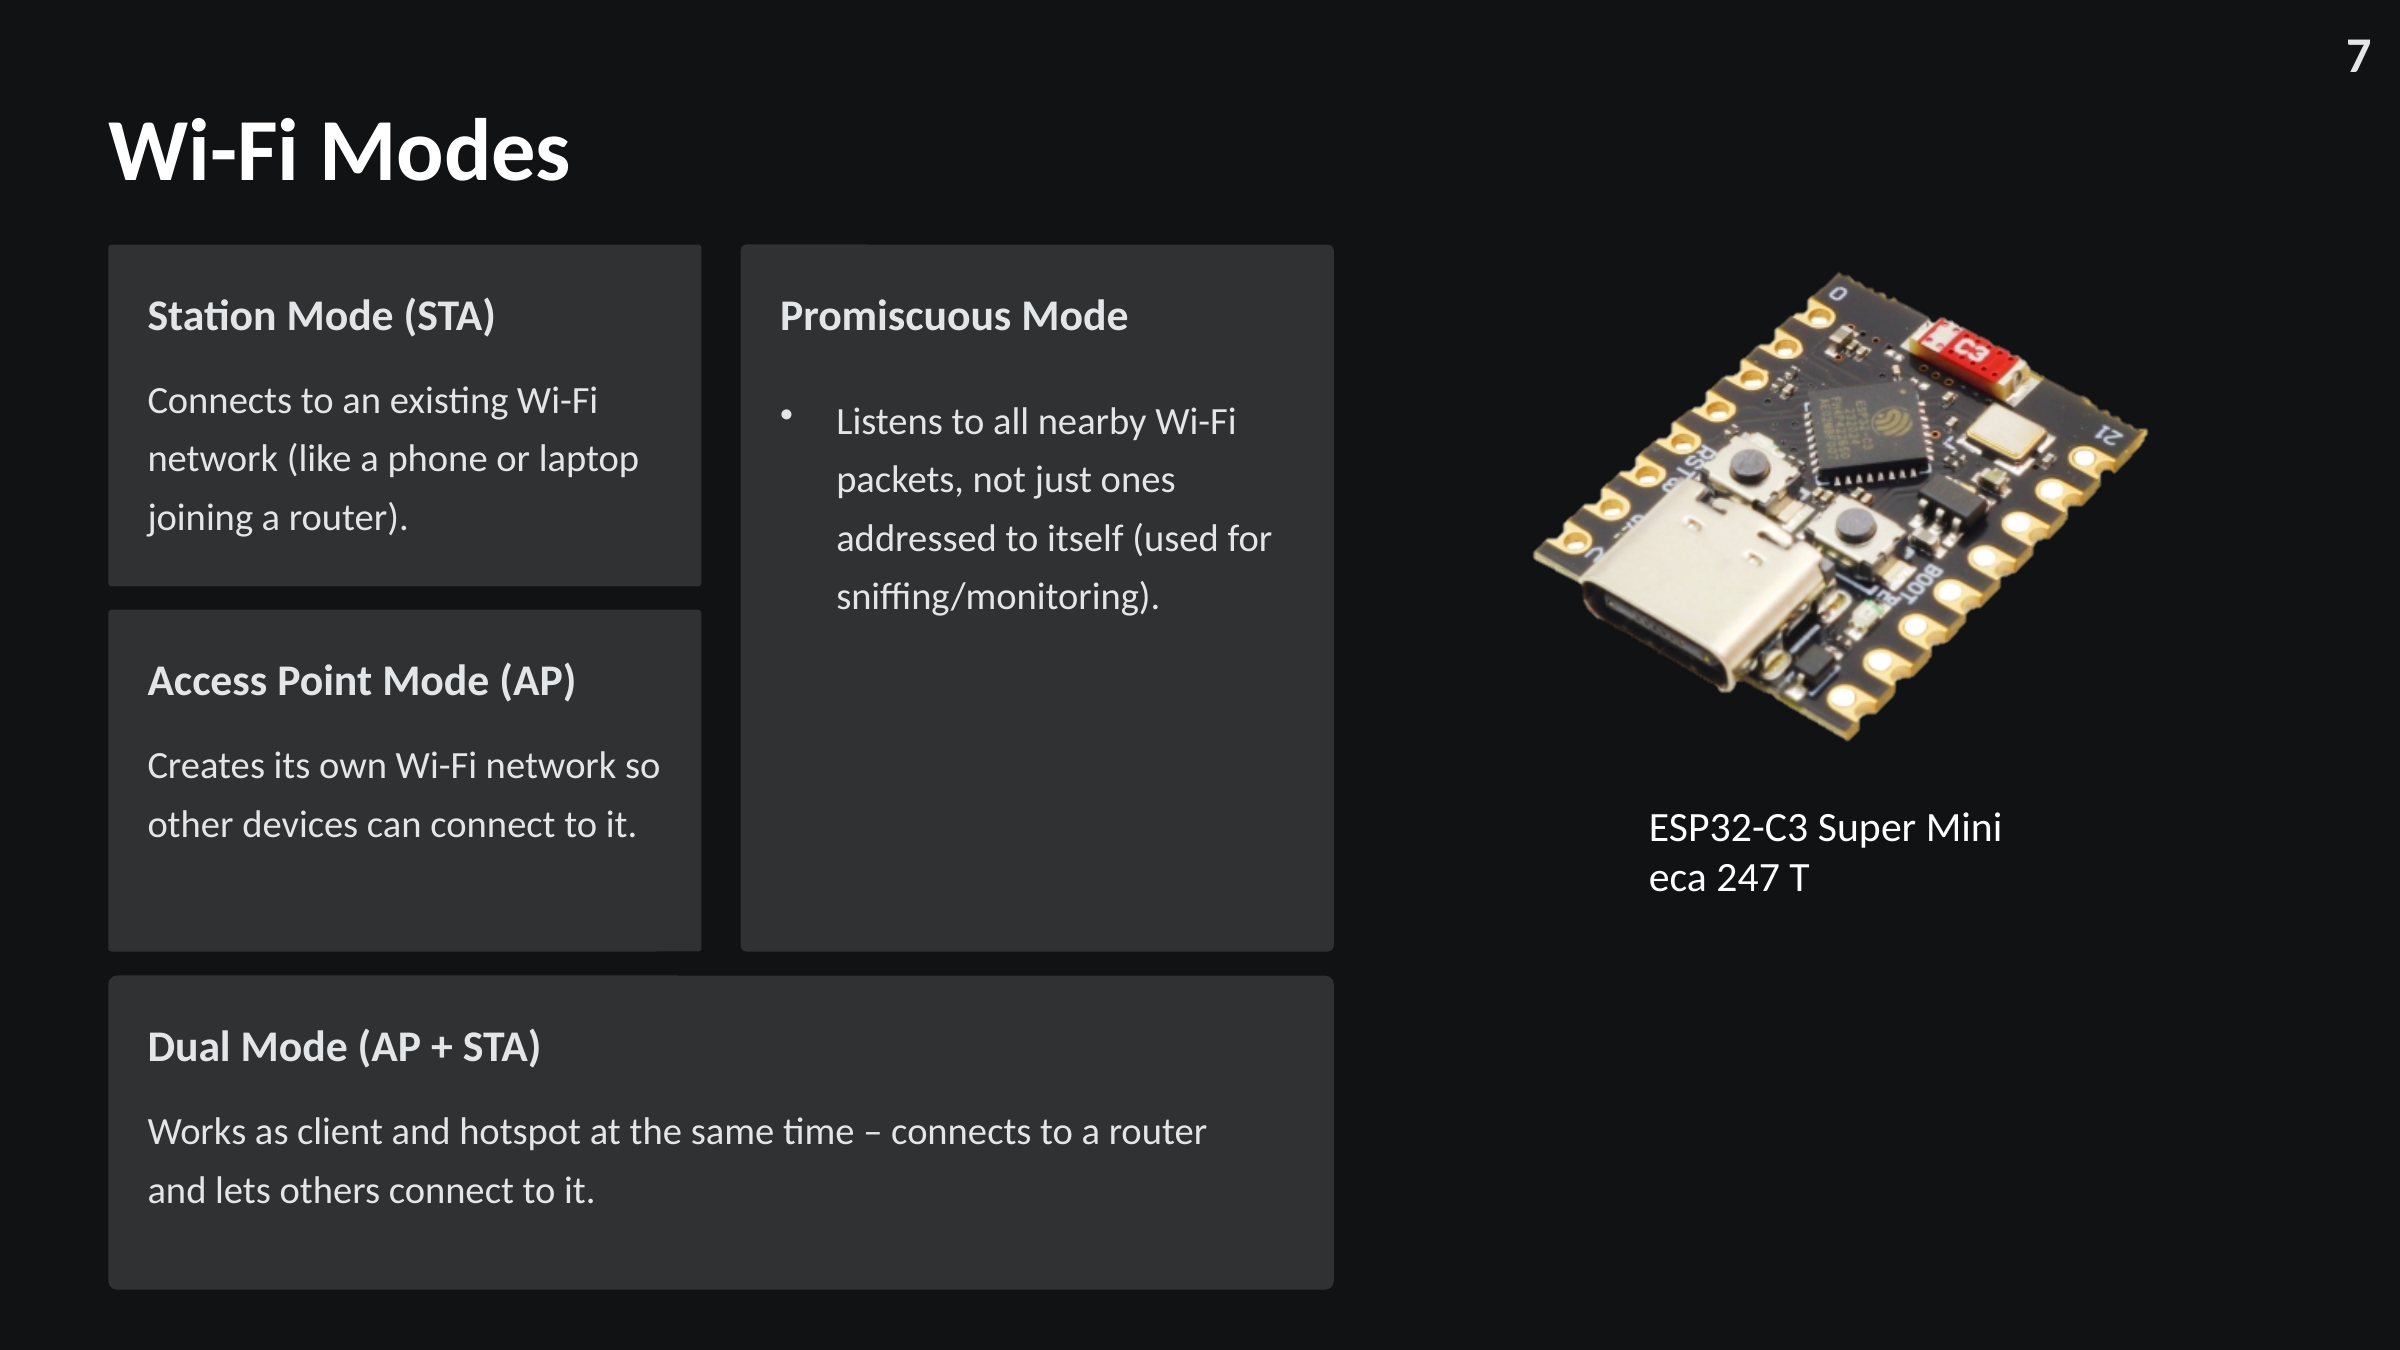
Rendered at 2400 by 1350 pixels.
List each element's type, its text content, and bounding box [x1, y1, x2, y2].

text_box Wi-Fi Modes [108, 87, 874, 222]
text_box [740, 244, 1334, 952]
text_box Access Point Mode (AP) [147, 649, 624, 705]
text_box Dual Mode (AP + STA) [147, 1014, 594, 1071]
text_box Works as client and hotspot at the same time – connects to a router and lets others connect to it. [147, 1094, 1295, 1282]
text_box [108, 975, 1334, 1290]
text_box Listens to all nearby Wi-Fi packets, not just ones addressed to itself (used for sniffing/monitoring). [779, 383, 1295, 814]
text_box Promiscuous Mode [779, 283, 1226, 340]
text_box Connects to an existing Wi-Fi network (like a phone or laptop joining a router). [147, 362, 663, 540]
picture [1470, 154, 2182, 866]
text_box Creates its own Wi-Fi network so other devices can connect to it. [147, 728, 663, 905]
text_box [108, 244, 702, 587]
text_box Station Mode (STA) [147, 283, 594, 340]
text_box 7 [2317, 11, 2400, 91]
text_box [108, 609, 702, 952]
text_box ESP32-C3 Super Mini eca 247 T [1634, 866, 2028, 908]
